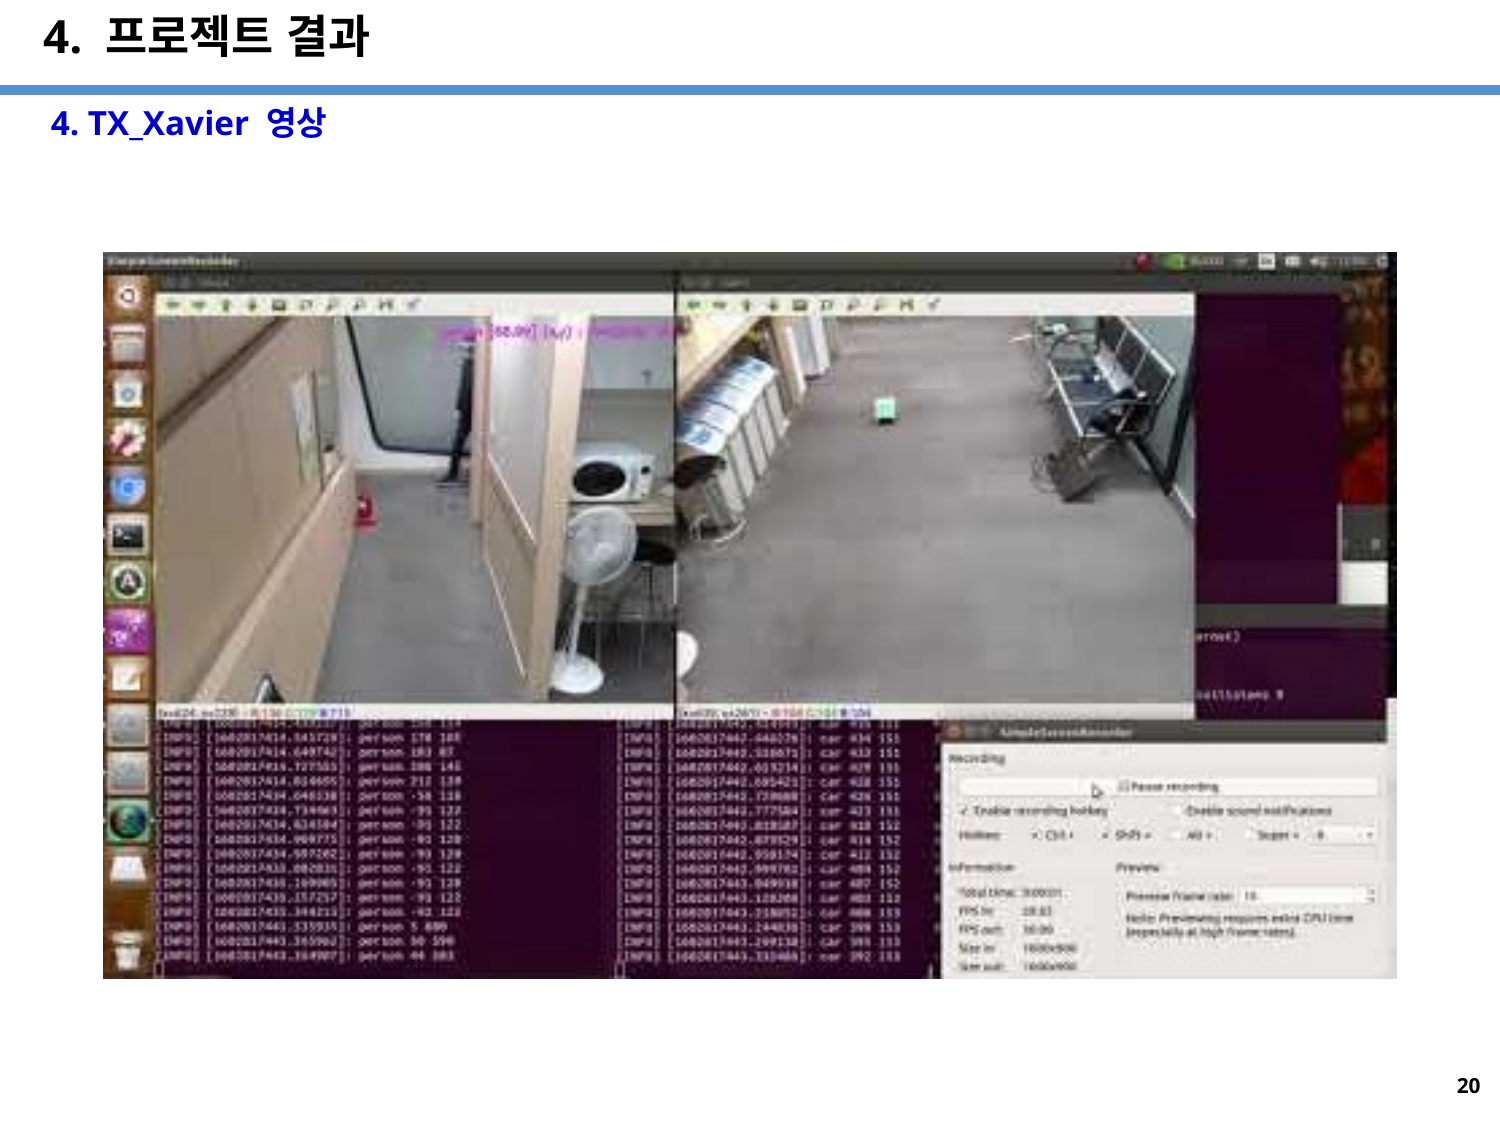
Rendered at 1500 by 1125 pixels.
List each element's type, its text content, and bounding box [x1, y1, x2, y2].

title 4. 프로젝트 결과 [28, 0, 897, 88]
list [102, 251, 1398, 980]
slide_number 19 [1399, 1065, 1496, 1125]
subtitle 4. TX_Xavier 영상 [35, 94, 904, 160]
